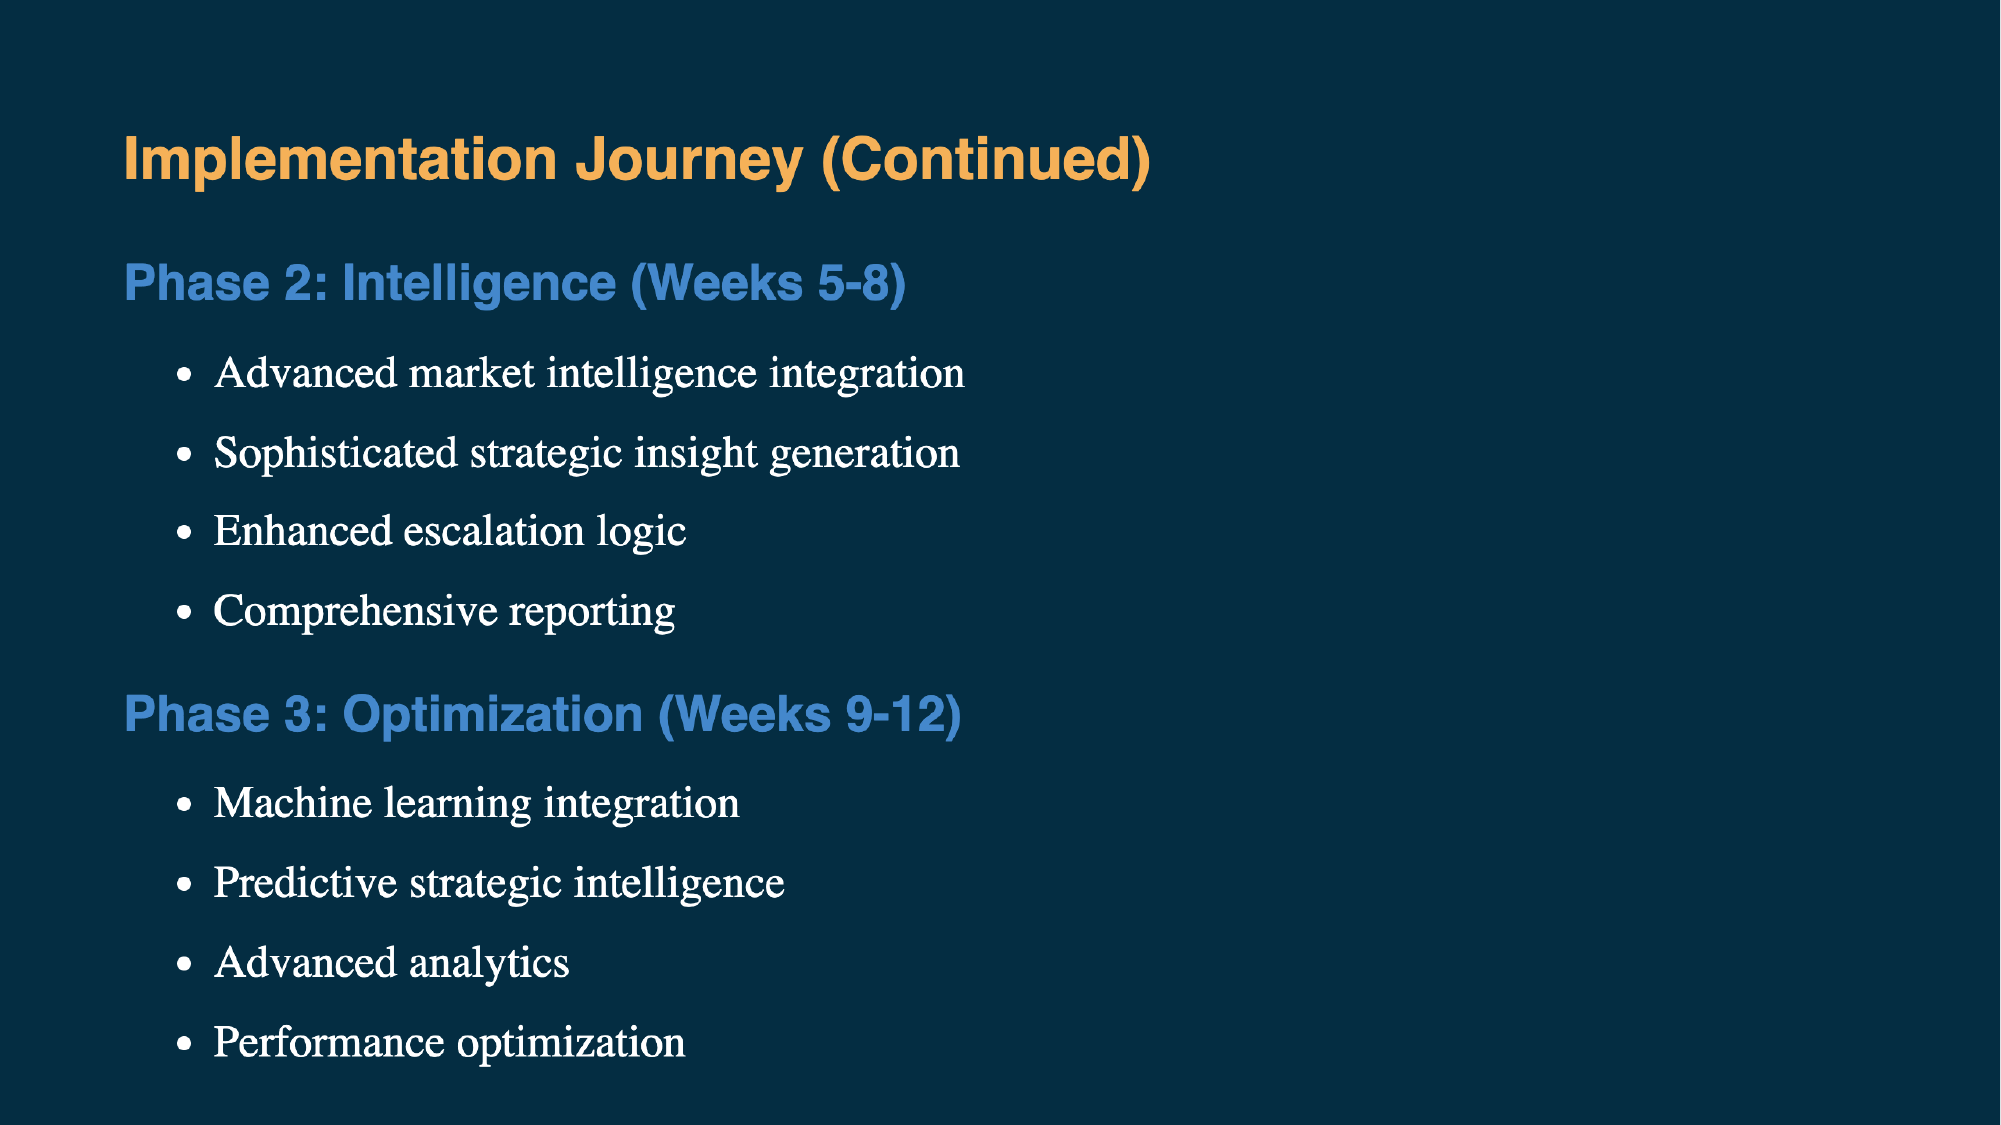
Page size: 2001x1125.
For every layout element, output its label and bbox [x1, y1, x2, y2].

picture [591, 604, 605, 624]
picture [501, 705, 523, 730]
picture [248, 946, 267, 977]
picture [631, 1036, 637, 1056]
picture [356, 366, 372, 387]
picture [345, 695, 379, 732]
picture [979, 148, 987, 178]
picture [452, 139, 468, 179]
picture [366, 147, 394, 178]
picture [240, 788, 250, 816]
picture [734, 876, 742, 896]
picture [426, 526, 440, 544]
picture [836, 447, 852, 467]
picture [255, 877, 272, 897]
picture [727, 796, 737, 816]
picture [405, 272, 429, 300]
picture [298, 877, 305, 896]
picture [571, 447, 588, 468]
picture [330, 1036, 336, 1056]
picture [550, 367, 554, 386]
picture [814, 447, 822, 466]
picture [467, 366, 479, 386]
picture [490, 797, 496, 816]
picture [904, 447, 911, 466]
picture [466, 877, 472, 897]
picture [911, 366, 916, 386]
picture [178, 606, 190, 618]
picture [841, 382, 858, 392]
picture [440, 876, 454, 896]
picture [503, 1032, 513, 1056]
picture [478, 796, 483, 816]
picture [406, 1036, 422, 1056]
picture [784, 367, 791, 386]
picture [294, 366, 311, 387]
picture [725, 876, 733, 896]
picture [755, 876, 762, 882]
picture [480, 1036, 501, 1066]
picture [217, 437, 236, 467]
picture [673, 1036, 683, 1056]
picture [773, 148, 802, 192]
picture [387, 266, 401, 300]
picture [561, 367, 568, 386]
picture [356, 957, 372, 977]
picture [703, 462, 720, 468]
picture [660, 695, 673, 741]
picture [537, 441, 545, 467]
picture [657, 605, 665, 618]
picture [511, 877, 519, 890]
picture [593, 797, 609, 817]
picture [443, 527, 458, 545]
picture [364, 447, 379, 467]
picture [178, 798, 190, 810]
picture [231, 539, 240, 544]
picture [793, 447, 809, 467]
picture [674, 524, 684, 530]
picture [459, 1036, 478, 1056]
picture [855, 446, 869, 466]
picture [267, 515, 274, 544]
picture [724, 437, 732, 466]
picture [444, 605, 452, 624]
picture [323, 366, 332, 386]
picture [323, 448, 335, 465]
picture [648, 148, 676, 179]
picture [653, 390, 669, 397]
picture [454, 797, 461, 816]
picture [462, 956, 470, 977]
picture [216, 1027, 238, 1056]
picture [824, 136, 839, 191]
picture [354, 796, 370, 817]
picture [489, 147, 520, 180]
picture [877, 366, 894, 387]
picture [144, 147, 188, 178]
picture [374, 1036, 382, 1056]
picture [246, 147, 275, 180]
picture [302, 957, 311, 977]
picture [573, 705, 579, 730]
picture [746, 878, 762, 897]
picture [722, 704, 747, 732]
picture [178, 526, 190, 538]
picture [308, 447, 315, 466]
picture [668, 877, 676, 896]
picture [290, 605, 300, 624]
picture [376, 357, 397, 387]
picture [318, 274, 325, 281]
picture [336, 369, 351, 387]
picture [1031, 148, 1059, 179]
picture [780, 695, 802, 730]
picture [666, 1036, 672, 1056]
picture [696, 799, 704, 817]
picture [595, 366, 612, 387]
picture [232, 137, 239, 178]
picture [216, 947, 244, 976]
picture [928, 366, 941, 386]
picture [288, 867, 296, 896]
picture [707, 147, 735, 178]
picture [303, 604, 323, 634]
picture [517, 455, 524, 467]
picture [684, 147, 701, 178]
picture [318, 724, 325, 730]
picture [523, 446, 534, 467]
picture [359, 272, 383, 299]
picture [286, 696, 309, 732]
picture [920, 696, 943, 730]
picture [656, 382, 672, 393]
picture [570, 366, 578, 386]
picture [597, 1047, 606, 1056]
picture [362, 595, 380, 624]
picture [610, 147, 641, 180]
picture [724, 366, 735, 372]
picture [773, 448, 781, 460]
picture [940, 447, 948, 466]
picture [428, 605, 440, 624]
picture [346, 264, 353, 299]
picture [272, 367, 286, 386]
picture [636, 447, 643, 466]
picture [652, 796, 669, 817]
picture [878, 446, 890, 467]
picture [703, 876, 720, 897]
picture [613, 820, 628, 827]
picture [331, 527, 347, 545]
picture [429, 872, 436, 897]
picture [178, 957, 190, 970]
picture [995, 147, 1023, 178]
picture [644, 866, 650, 896]
picture [719, 369, 733, 387]
picture [542, 956, 550, 962]
picture [414, 604, 422, 624]
picture [341, 605, 357, 625]
picture [778, 272, 801, 300]
picture [843, 136, 880, 180]
picture [1098, 137, 1127, 180]
picture [563, 272, 587, 300]
picture [773, 461, 790, 472]
picture [449, 524, 459, 530]
picture [520, 877, 528, 889]
picture [291, 1036, 311, 1056]
picture [294, 965, 301, 977]
picture [289, 534, 297, 545]
picture [405, 604, 413, 624]
picture [318, 524, 326, 544]
picture [620, 605, 627, 624]
picture [315, 367, 321, 386]
picture [379, 877, 395, 897]
picture [947, 695, 959, 741]
picture [523, 362, 533, 387]
picture [445, 704, 483, 730]
picture [531, 876, 538, 896]
picture [544, 877, 559, 897]
picture [581, 605, 588, 623]
picture [649, 447, 657, 466]
picture [276, 877, 287, 897]
picture [431, 695, 438, 701]
picture [216, 458, 222, 467]
picture [351, 524, 368, 545]
picture [738, 366, 755, 387]
picture [510, 604, 525, 624]
picture [287, 437, 294, 466]
picture [465, 524, 482, 545]
picture [216, 704, 240, 732]
picture [686, 797, 690, 816]
picture [315, 1036, 321, 1056]
picture [498, 796, 506, 816]
picture [332, 872, 340, 897]
picture [566, 1036, 572, 1056]
picture [420, 367, 430, 386]
picture [892, 441, 900, 467]
picture [490, 705, 497, 730]
picture [412, 698, 426, 731]
picture [527, 147, 554, 178]
picture [371, 515, 391, 545]
picture [487, 957, 501, 981]
picture [635, 524, 653, 539]
picture [689, 447, 696, 466]
picture [295, 446, 304, 466]
picture [325, 604, 340, 624]
picture [577, 446, 598, 466]
picture [872, 455, 880, 467]
picture [278, 605, 289, 624]
picture [276, 796, 292, 817]
picture [600, 515, 604, 544]
picture [885, 147, 916, 180]
picture [820, 265, 843, 300]
picture [648, 264, 692, 299]
picture [405, 441, 413, 467]
picture [311, 878, 325, 897]
picture [655, 627, 669, 634]
picture [244, 704, 268, 732]
picture [178, 878, 190, 890]
picture [917, 447, 930, 467]
picture [567, 796, 576, 816]
picture [671, 792, 681, 817]
picture [286, 265, 309, 299]
picture [864, 265, 887, 300]
picture [216, 272, 240, 300]
picture [598, 876, 606, 896]
picture [240, 1036, 257, 1056]
picture [750, 704, 774, 731]
picture [391, 446, 402, 467]
picture [634, 540, 652, 554]
picture [608, 600, 615, 625]
picture [565, 525, 571, 544]
picture [349, 1036, 360, 1056]
picture [263, 447, 272, 476]
picture [433, 366, 441, 386]
picture [702, 796, 715, 816]
picture [623, 877, 640, 897]
picture [703, 447, 712, 461]
picture [431, 524, 438, 530]
picture [537, 1036, 548, 1056]
picture [196, 147, 225, 191]
picture [336, 957, 350, 977]
picture [245, 605, 265, 625]
picture [752, 264, 775, 299]
picture [1064, 147, 1094, 180]
picture [419, 147, 447, 180]
picture [295, 524, 307, 545]
picture [531, 525, 536, 544]
picture [462, 273, 468, 299]
picture [956, 139, 973, 179]
picture [244, 524, 252, 544]
picture [534, 272, 558, 299]
picture [612, 872, 619, 897]
picture [385, 455, 392, 467]
picture [412, 367, 418, 386]
picture [583, 362, 593, 387]
picture [618, 356, 622, 386]
picture [437, 437, 457, 467]
picture [178, 448, 190, 460]
picture [405, 524, 422, 545]
picture [384, 1036, 402, 1056]
picture [1133, 136, 1149, 191]
picture [569, 605, 583, 625]
picture [823, 446, 831, 466]
picture [309, 525, 316, 544]
picture [462, 796, 471, 816]
picture [454, 965, 461, 977]
picture [240, 447, 254, 467]
picture [838, 390, 854, 397]
picture [806, 704, 830, 732]
picture [240, 876, 254, 896]
picture [509, 900, 525, 906]
picture [921, 368, 930, 387]
picture [847, 696, 871, 732]
picture [748, 442, 755, 467]
picture [474, 272, 499, 310]
picture [419, 956, 427, 977]
picture [189, 704, 211, 731]
picture [518, 1036, 524, 1056]
picture [364, 1047, 373, 1056]
picture [388, 786, 392, 816]
picture [503, 366, 520, 387]
picture [160, 264, 183, 299]
picture [863, 367, 868, 386]
picture [706, 366, 714, 386]
picture [607, 1036, 615, 1056]
picture [690, 876, 701, 888]
picture [658, 525, 663, 544]
picture [697, 367, 704, 386]
picture [530, 1036, 536, 1056]
picture [505, 272, 529, 300]
picture [341, 796, 349, 816]
picture [218, 788, 237, 816]
picture [509, 951, 517, 977]
picture [281, 147, 325, 178]
picture [657, 620, 674, 628]
picture [431, 956, 449, 976]
picture [474, 946, 481, 976]
picture [546, 604, 565, 634]
picture [633, 604, 651, 624]
picture [218, 516, 236, 544]
picture [894, 696, 909, 730]
picture [337, 524, 347, 530]
picture [723, 272, 747, 300]
picture [695, 272, 719, 300]
picture [741, 147, 769, 180]
picture [559, 797, 565, 816]
picture [252, 447, 260, 465]
picture [637, 797, 643, 816]
picture [342, 366, 352, 372]
picture [416, 446, 433, 467]
picture [434, 264, 440, 299]
picture [216, 867, 238, 896]
picture [615, 796, 633, 822]
picture [928, 447, 936, 465]
picture [577, 1036, 594, 1056]
picture [585, 704, 612, 732]
picture [351, 447, 358, 466]
picture [500, 446, 515, 466]
picture [949, 446, 957, 466]
picture [806, 362, 816, 387]
picture [773, 367, 777, 386]
picture [580, 792, 590, 817]
picture [480, 604, 496, 625]
picture [681, 900, 698, 906]
picture [779, 446, 790, 458]
picture [388, 946, 396, 976]
picture [337, 1036, 348, 1056]
picture [548, 797, 552, 816]
picture [657, 867, 662, 896]
picture [376, 957, 388, 977]
picture [189, 272, 213, 300]
picture [426, 1036, 443, 1056]
picture [521, 956, 529, 976]
picture [511, 812, 530, 827]
picture [954, 366, 962, 386]
picture [767, 877, 783, 897]
picture [733, 446, 742, 466]
picture [672, 448, 685, 466]
picture [399, 139, 416, 179]
picture [297, 787, 303, 816]
picture [488, 877, 504, 897]
picture [398, 796, 415, 817]
picture [318, 293, 325, 299]
picture [262, 1036, 268, 1056]
picture [275, 524, 283, 544]
picture [617, 1032, 626, 1056]
picture [305, 796, 314, 816]
picture [459, 605, 472, 624]
picture [553, 698, 568, 731]
picture [610, 524, 630, 545]
picture [464, 535, 472, 545]
picture [527, 704, 550, 731]
picture [318, 706, 325, 712]
picture [160, 695, 183, 730]
picture [268, 605, 277, 624]
picture [668, 527, 683, 545]
picture [896, 362, 906, 387]
picture [573, 524, 582, 544]
picture [771, 469, 787, 476]
picture [178, 368, 190, 380]
picture [217, 358, 243, 386]
picture [269, 1025, 291, 1056]
picture [411, 967, 418, 977]
picture [482, 357, 499, 386]
picture [456, 885, 464, 897]
picture [923, 147, 951, 178]
picture [439, 797, 445, 816]
picture [676, 366, 692, 387]
picture [344, 877, 350, 896]
picture [431, 705, 438, 730]
picture [314, 956, 332, 976]
picture [683, 878, 700, 902]
picture [604, 448, 619, 467]
picture [633, 263, 645, 309]
picture [446, 366, 464, 387]
picture [332, 797, 339, 816]
picture [511, 892, 528, 900]
picture [384, 704, 409, 741]
picture [256, 806, 264, 817]
picture [713, 447, 721, 458]
picture [702, 468, 718, 476]
picture [127, 695, 154, 730]
picture [516, 519, 526, 545]
picture [489, 443, 497, 467]
picture [428, 619, 436, 625]
picture [215, 595, 242, 625]
picture [658, 446, 666, 466]
picture [642, 1036, 662, 1056]
picture [946, 366, 952, 386]
picture [892, 263, 904, 309]
picture [486, 514, 490, 544]
picture [474, 148, 482, 178]
picture [575, 877, 582, 896]
picture [513, 796, 531, 811]
picture [656, 366, 673, 381]
picture [570, 469, 585, 476]
picture [541, 524, 561, 545]
picture [589, 876, 597, 896]
picture [248, 357, 268, 387]
picture [448, 264, 454, 299]
picture [384, 605, 400, 625]
picture [631, 356, 635, 386]
picture [262, 796, 273, 817]
picture [331, 147, 361, 180]
picture [477, 872, 485, 897]
picture [666, 605, 674, 617]
picture [548, 447, 565, 467]
picture [617, 704, 640, 730]
picture [244, 272, 268, 300]
picture [534, 957, 550, 977]
picture [840, 366, 858, 381]
picture [340, 442, 347, 467]
picture [577, 137, 603, 180]
picture [472, 448, 485, 466]
picture [412, 877, 425, 896]
picture [676, 695, 720, 730]
picture [127, 137, 136, 178]
picture [253, 524, 261, 544]
picture [643, 367, 647, 386]
picture [490, 695, 497, 701]
picture [127, 264, 154, 299]
picture [419, 796, 436, 817]
picture [526, 605, 543, 625]
picture [818, 367, 834, 387]
picture [273, 446, 282, 466]
picture [321, 797, 325, 816]
picture [847, 283, 860, 289]
picture [874, 714, 888, 720]
picture [474, 136, 482, 144]
picture [720, 797, 726, 816]
picture [273, 957, 286, 976]
picture [178, 1037, 190, 1049]
picture [358, 877, 369, 897]
picture [591, 272, 615, 300]
picture [555, 957, 568, 977]
picture [979, 136, 987, 144]
picture [549, 1036, 560, 1056]
picture [496, 524, 514, 545]
picture [792, 366, 801, 386]
